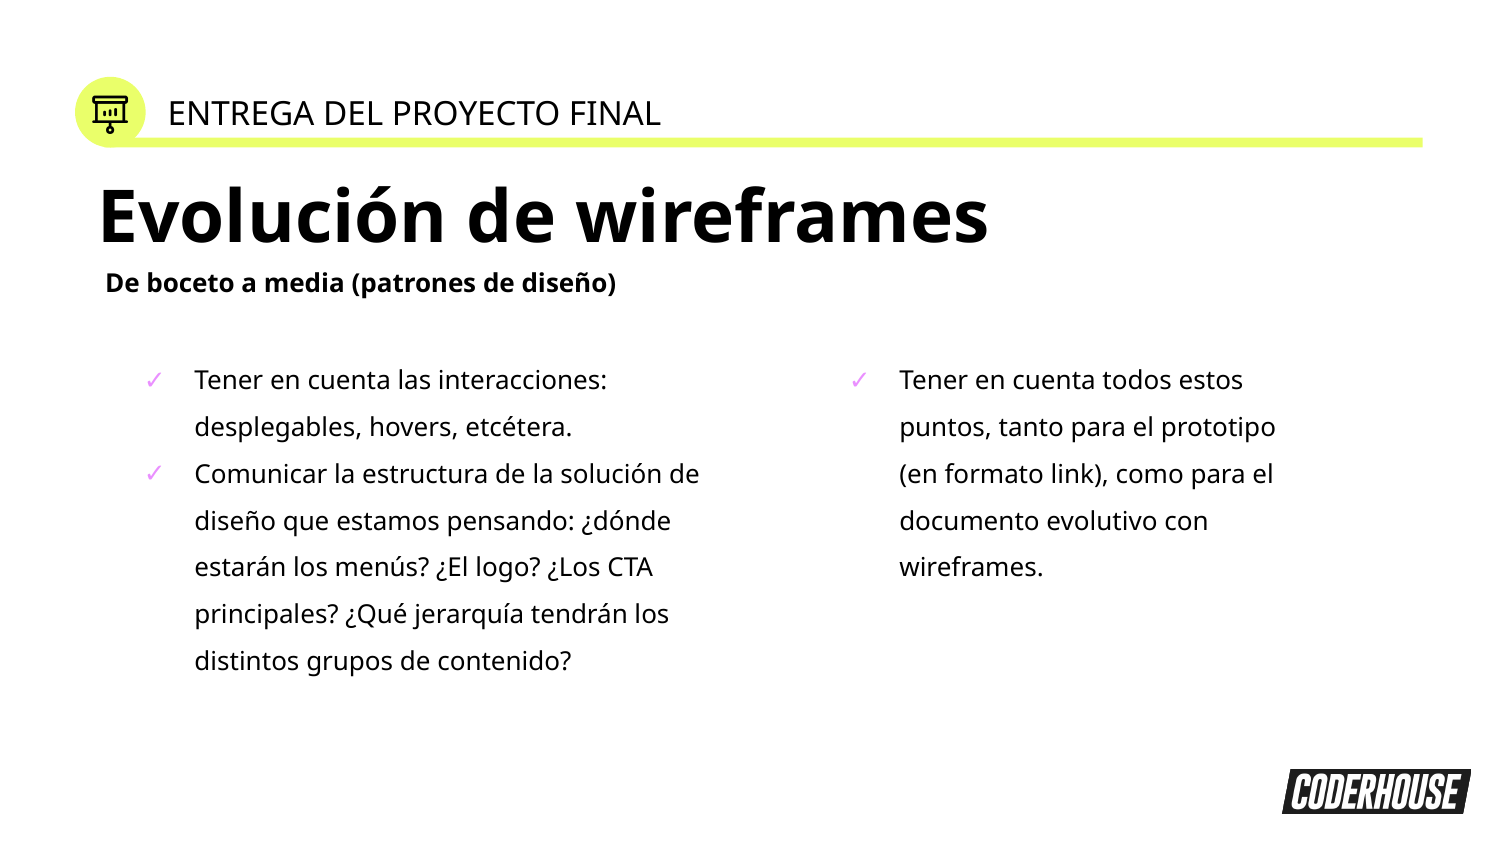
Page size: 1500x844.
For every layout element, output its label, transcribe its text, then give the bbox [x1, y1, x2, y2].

text_box Evolución de wireframes [82, 164, 1282, 274]
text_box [74, 76, 146, 148]
text_box De boceto a media (patrones de diseño) [90, 251, 871, 313]
text_box ENTREGA DEL PROYECTO FINAL [152, 76, 678, 137]
text_box [150, 137, 1423, 148]
text_box Tener en cuenta las interacciones: desplegables, hovers, etcétera. Comunicar la estructura de la solución de diseño que estamos pensando: ¿dónde estarán los menús? ¿El logo? ¿Los CTA principales? ¿Qué jerarquía tendrán los distintos grupos de contenido? [104, 333, 731, 691]
picture [1281, 769, 1471, 814]
text_box Tener en cuenta todos estos puntos, tanto para el prototipo (en formato link), como para el documento evolutivo con wireframes. [809, 333, 1302, 598]
